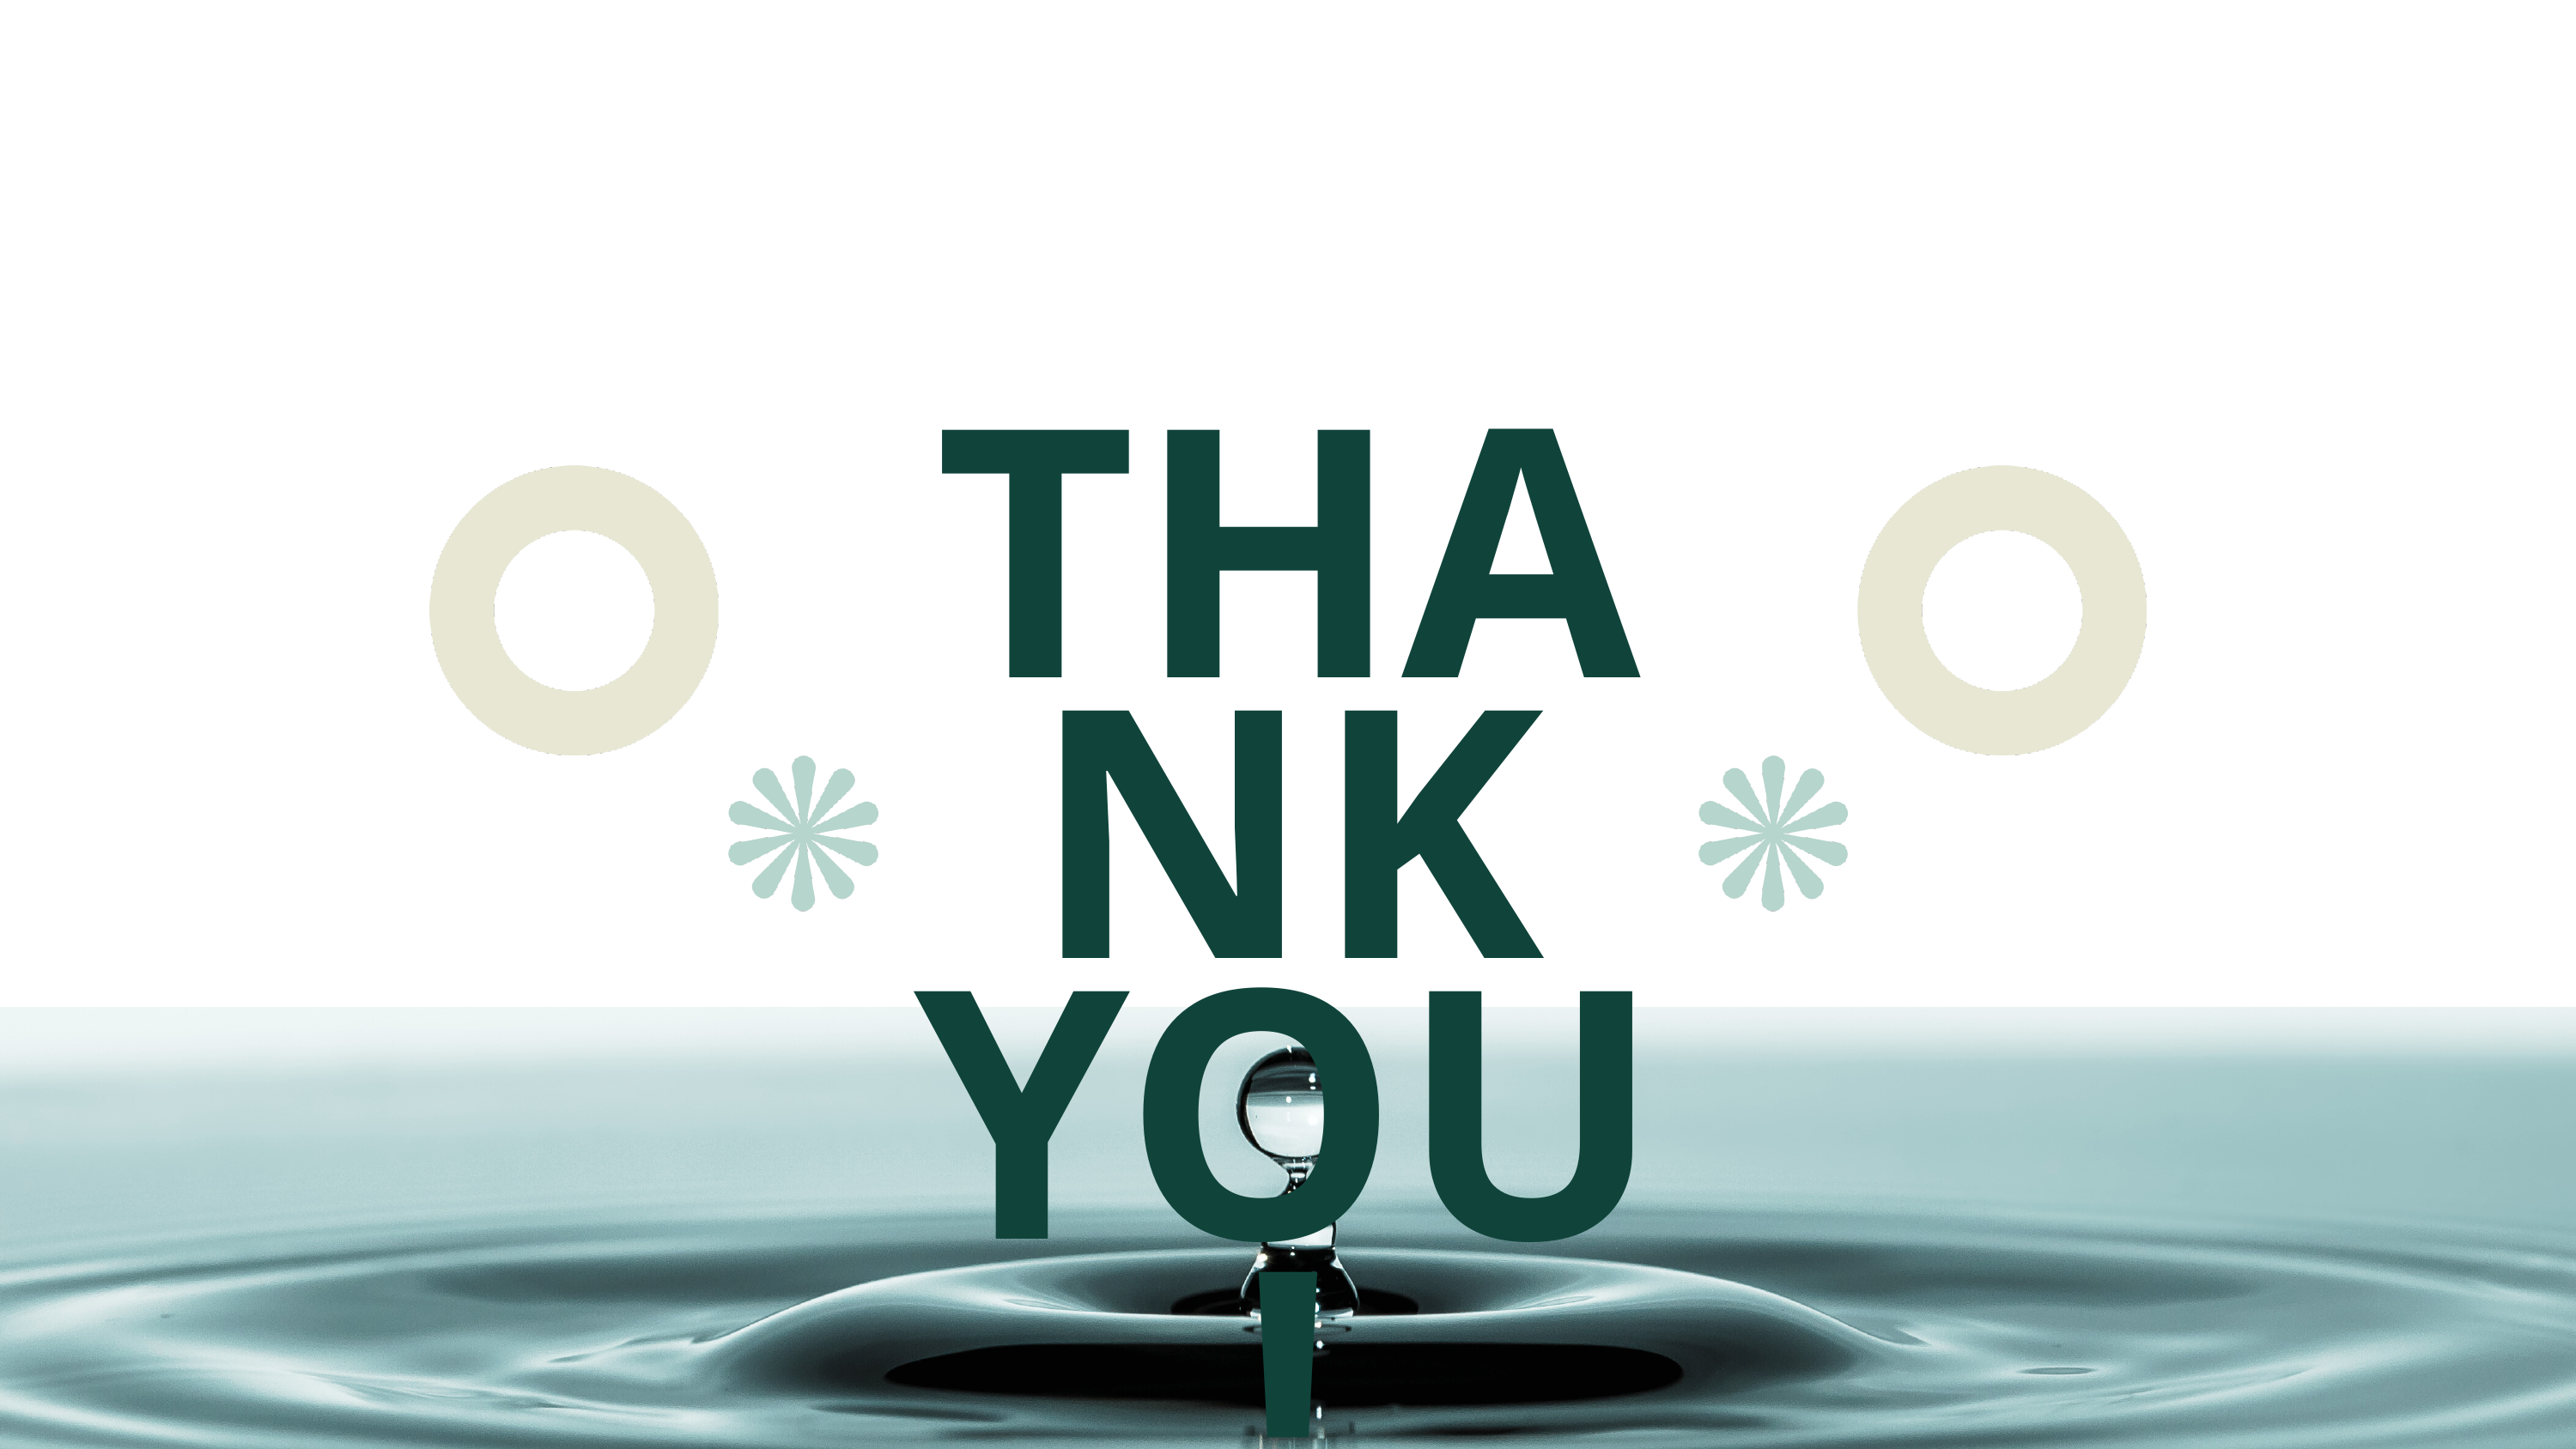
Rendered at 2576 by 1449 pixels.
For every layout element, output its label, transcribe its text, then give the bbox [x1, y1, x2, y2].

text_box THANK YOU! [906, 466, 1670, 1007]
text_box [429, 465, 719, 755]
text_box [1697, 755, 1850, 912]
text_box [0, 1007, 2576, 1449]
text_box [1857, 465, 2147, 755]
text_box [726, 755, 880, 912]
